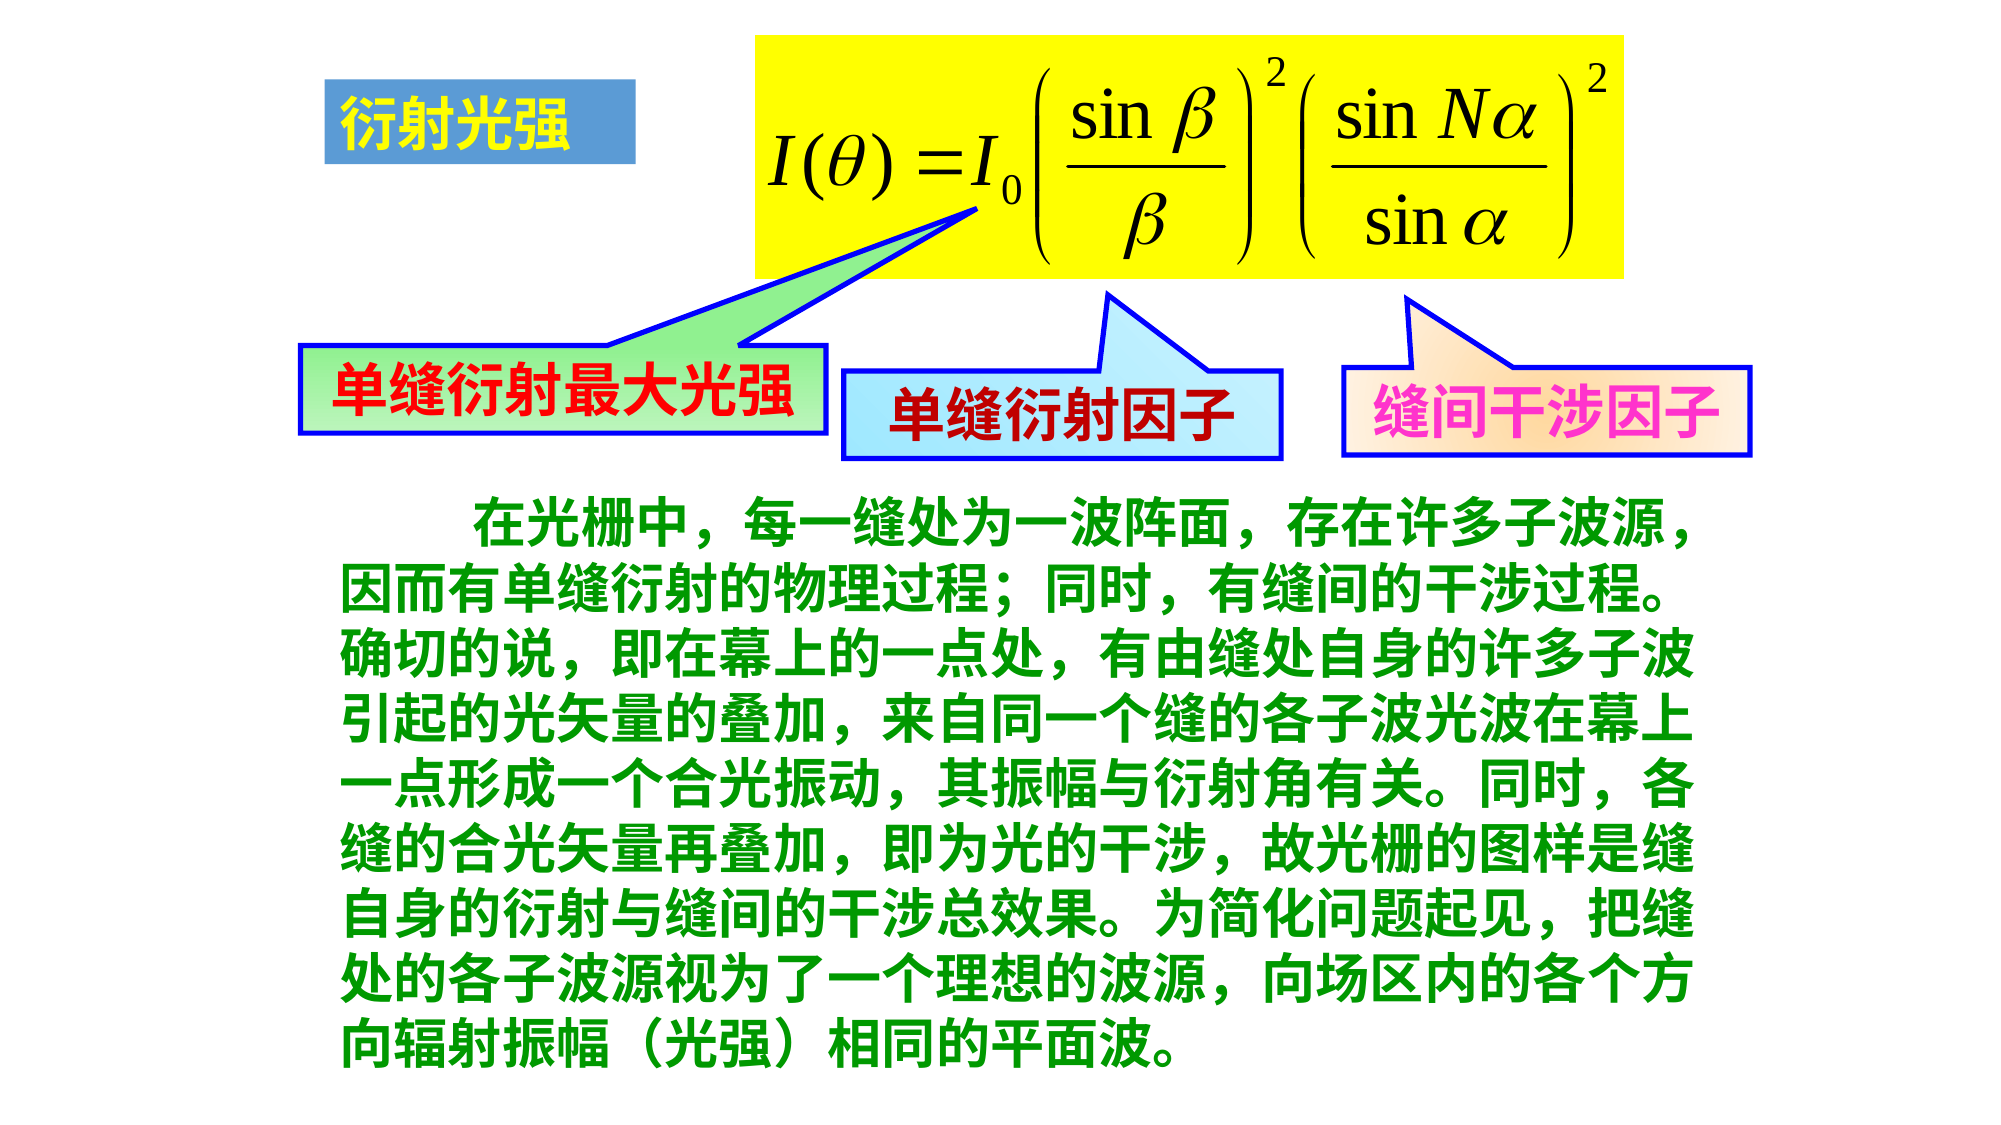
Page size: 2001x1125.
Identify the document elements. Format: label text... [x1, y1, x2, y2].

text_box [754, 35, 1624, 280]
text_box 衍射光强 [324, 79, 636, 165]
text_box 在光栅中，每一缝处为一波阵面，存在许多子波源，因而有单缝衍射的物理过程；同时，有缝间的干涉过程。确切的说，即在幕上的一点处，有由缝处自身的许多子波引起的光矢量的叠加，来自同一个缝的各子波光波在幕上一点形成一个合光振动，其振幅与衍射角有关。同时，各缝的合光矢量再叠加，即为光的干涉，故光栅的图样是缝自身的衍射与缝间的干涉总效果。为简化问题起见，把缝处的各子波源视为了一个理想的波源，向场区内的各个方向辐射振幅（光强）相同的平面波。 [324, 476, 1750, 1082]
text_box 缝间干涉因子 [1343, 299, 1750, 455]
text_box 单缝衍射因子 [843, 294, 1282, 459]
text_box 单缝衍射最大光强 [300, 280, 853, 434]
